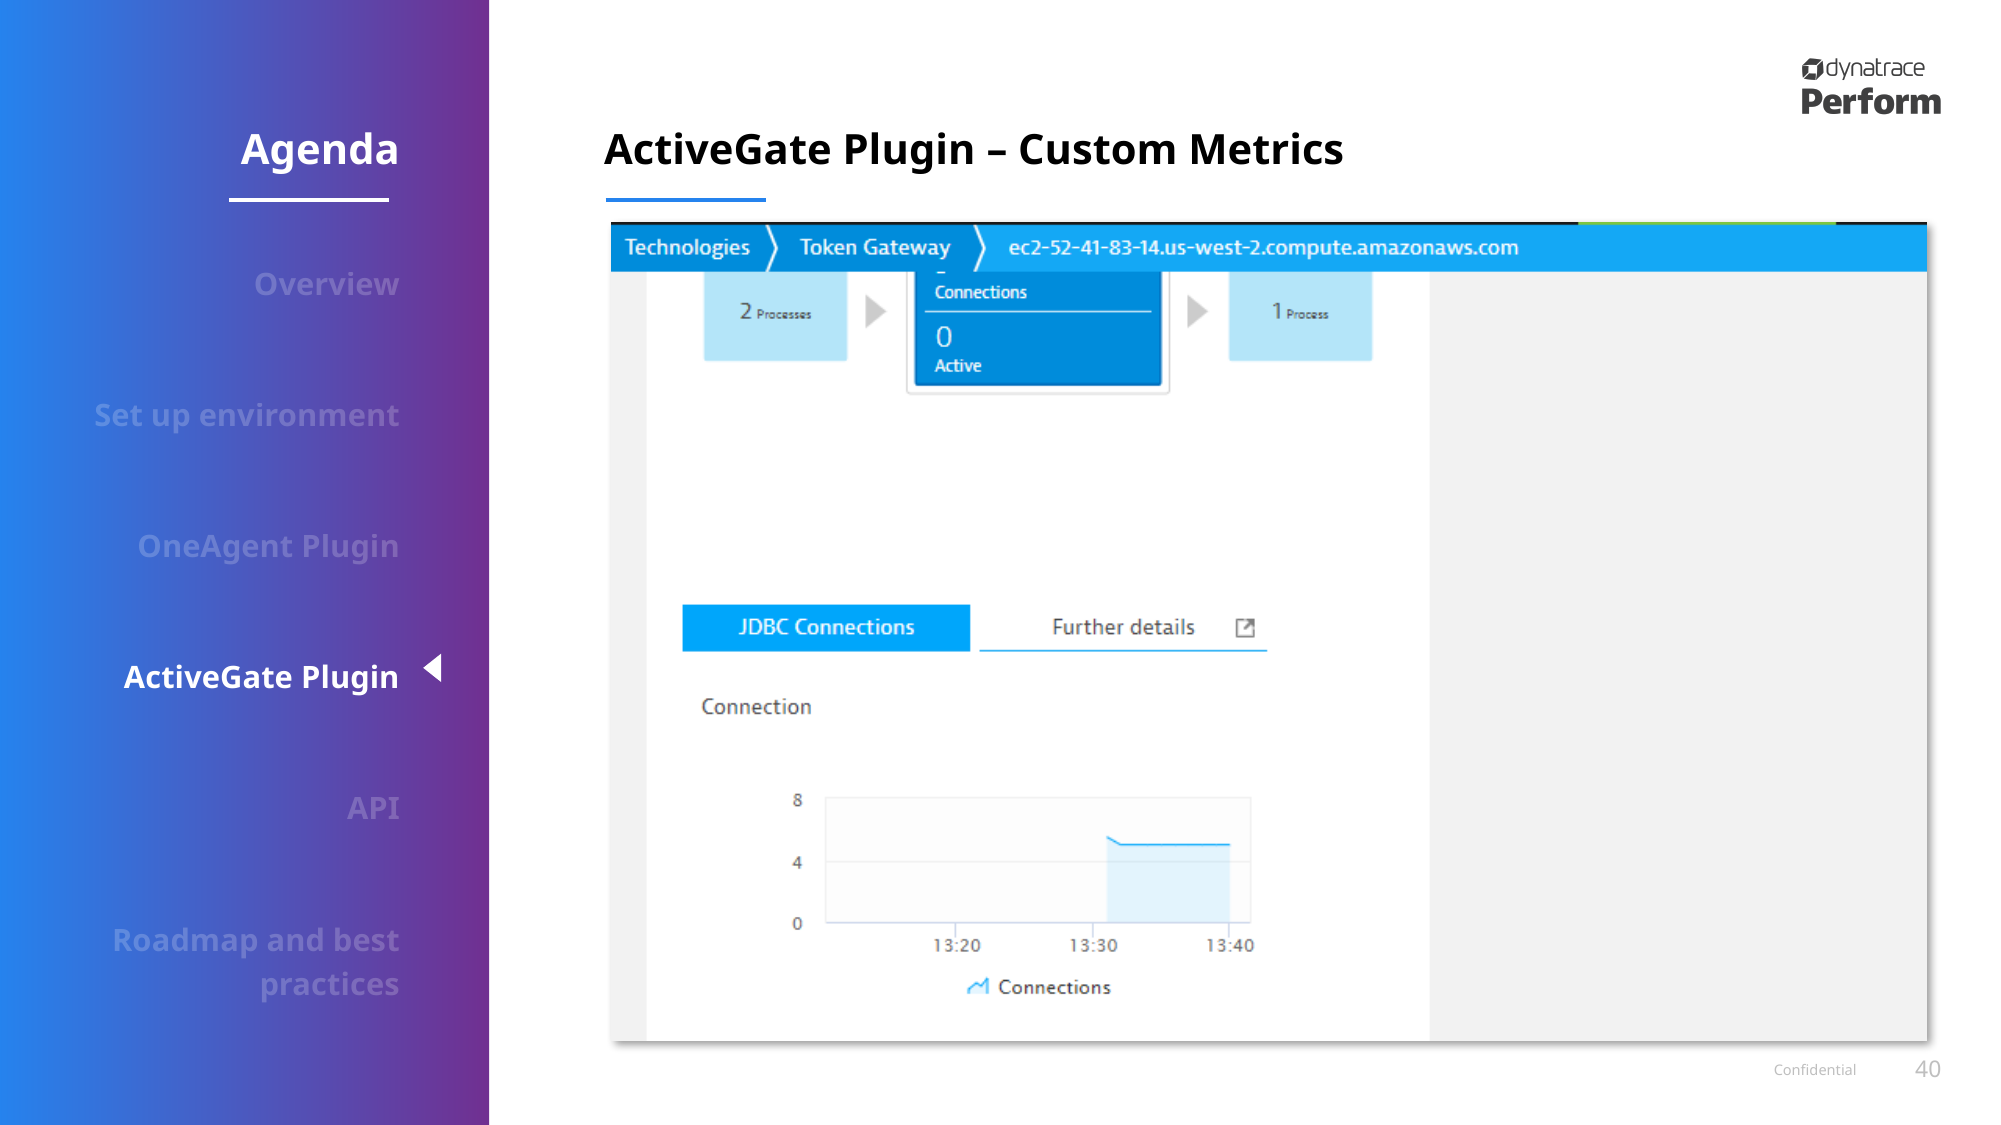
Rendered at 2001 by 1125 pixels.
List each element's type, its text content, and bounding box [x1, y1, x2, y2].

text_box [422, 652, 442, 684]
title ActiveGate Plugin – Custom Metrics [589, 59, 1863, 181]
list Overview Set up environment OneAgent Plugin ActiveGate Plugin API Roadmap and best practices [73, 249, 415, 1014]
list Agenda [73, 59, 415, 181]
picture [1797, 51, 1944, 125]
picture [610, 222, 1927, 1041]
